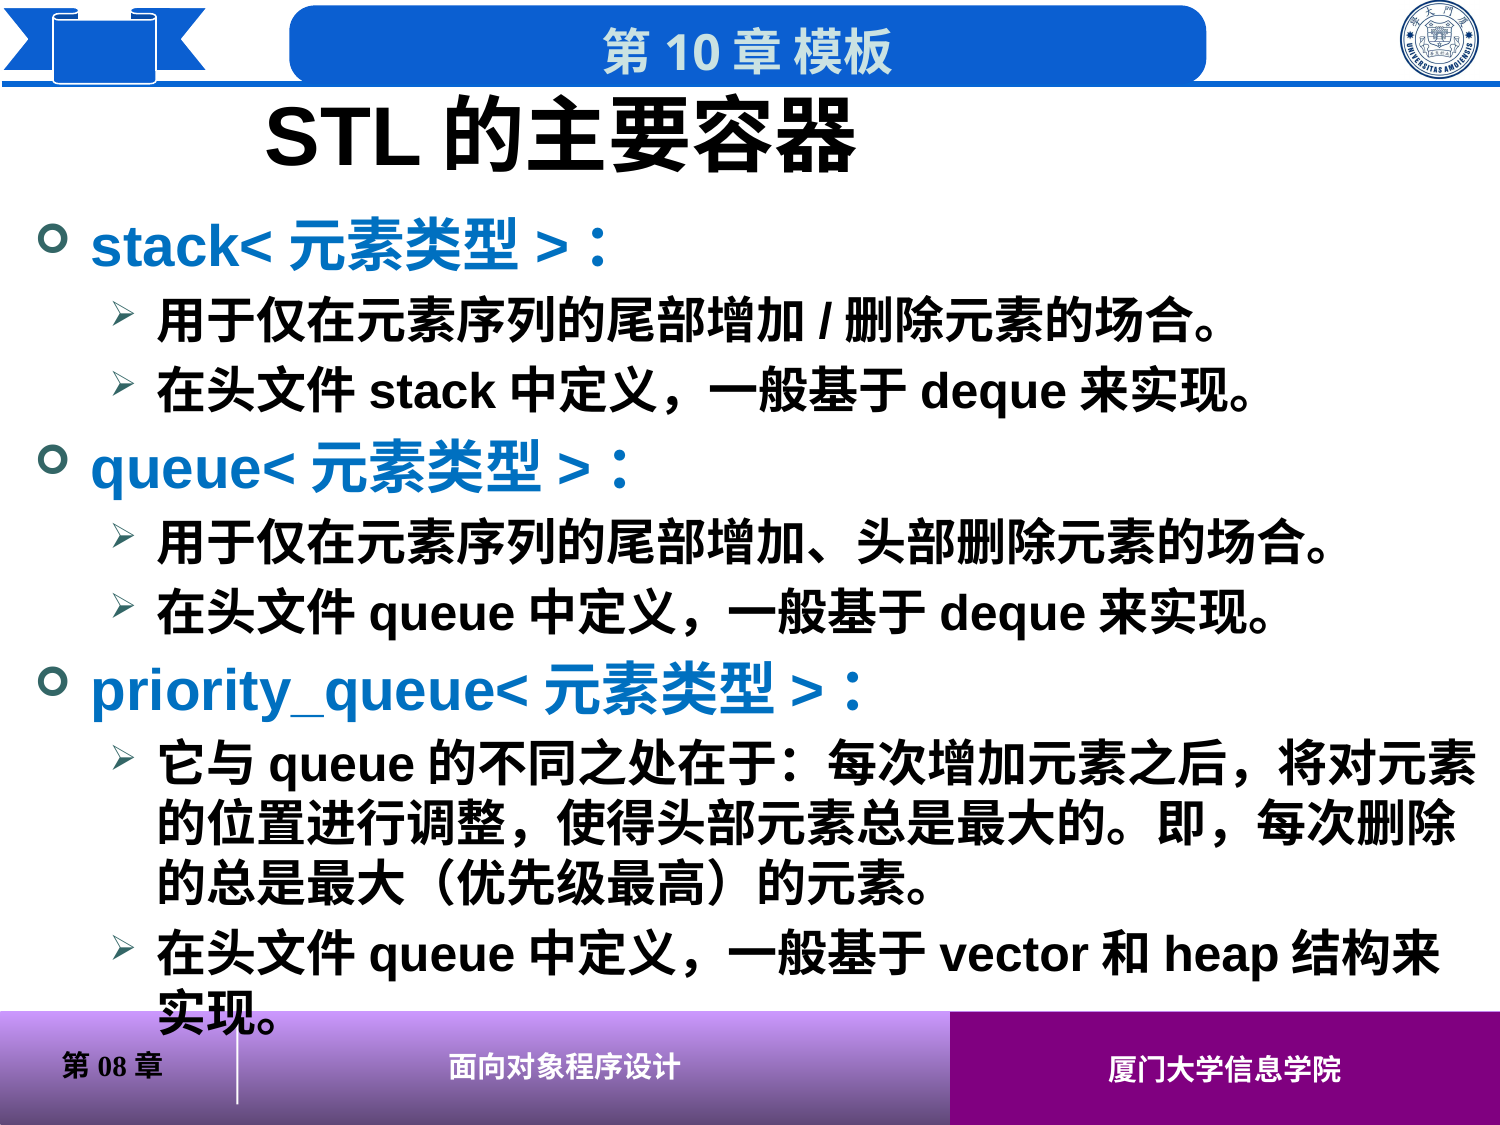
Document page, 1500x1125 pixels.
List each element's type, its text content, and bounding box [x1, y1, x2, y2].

title STL的主要容器 [249, 7, 1420, 259]
slide_number [249, 1024, 467, 1101]
list stack<元素类型>： 用于仅在元素序列的尾部增加/删除元素的场合。 在头文件stack中定义，一般基于deque来实现。 queue<元素类型>： 用于仅在元素序列的尾部增加、头部删除元素的场合。 在头文件queue中定义，一般基于deque来实现。 priority_queue<元素类型>： 它与queue的不同之处在于：每次增加元素之后，将对元素的位置进行调整，使得头部元素总是最大的。即，每次删除的总是最大（优先级最高）的元素。 在头文件queue中定义，一般基于vector和heap结构来实现。 [19, 200, 1500, 1024]
picture [1399, 0, 1480, 80]
